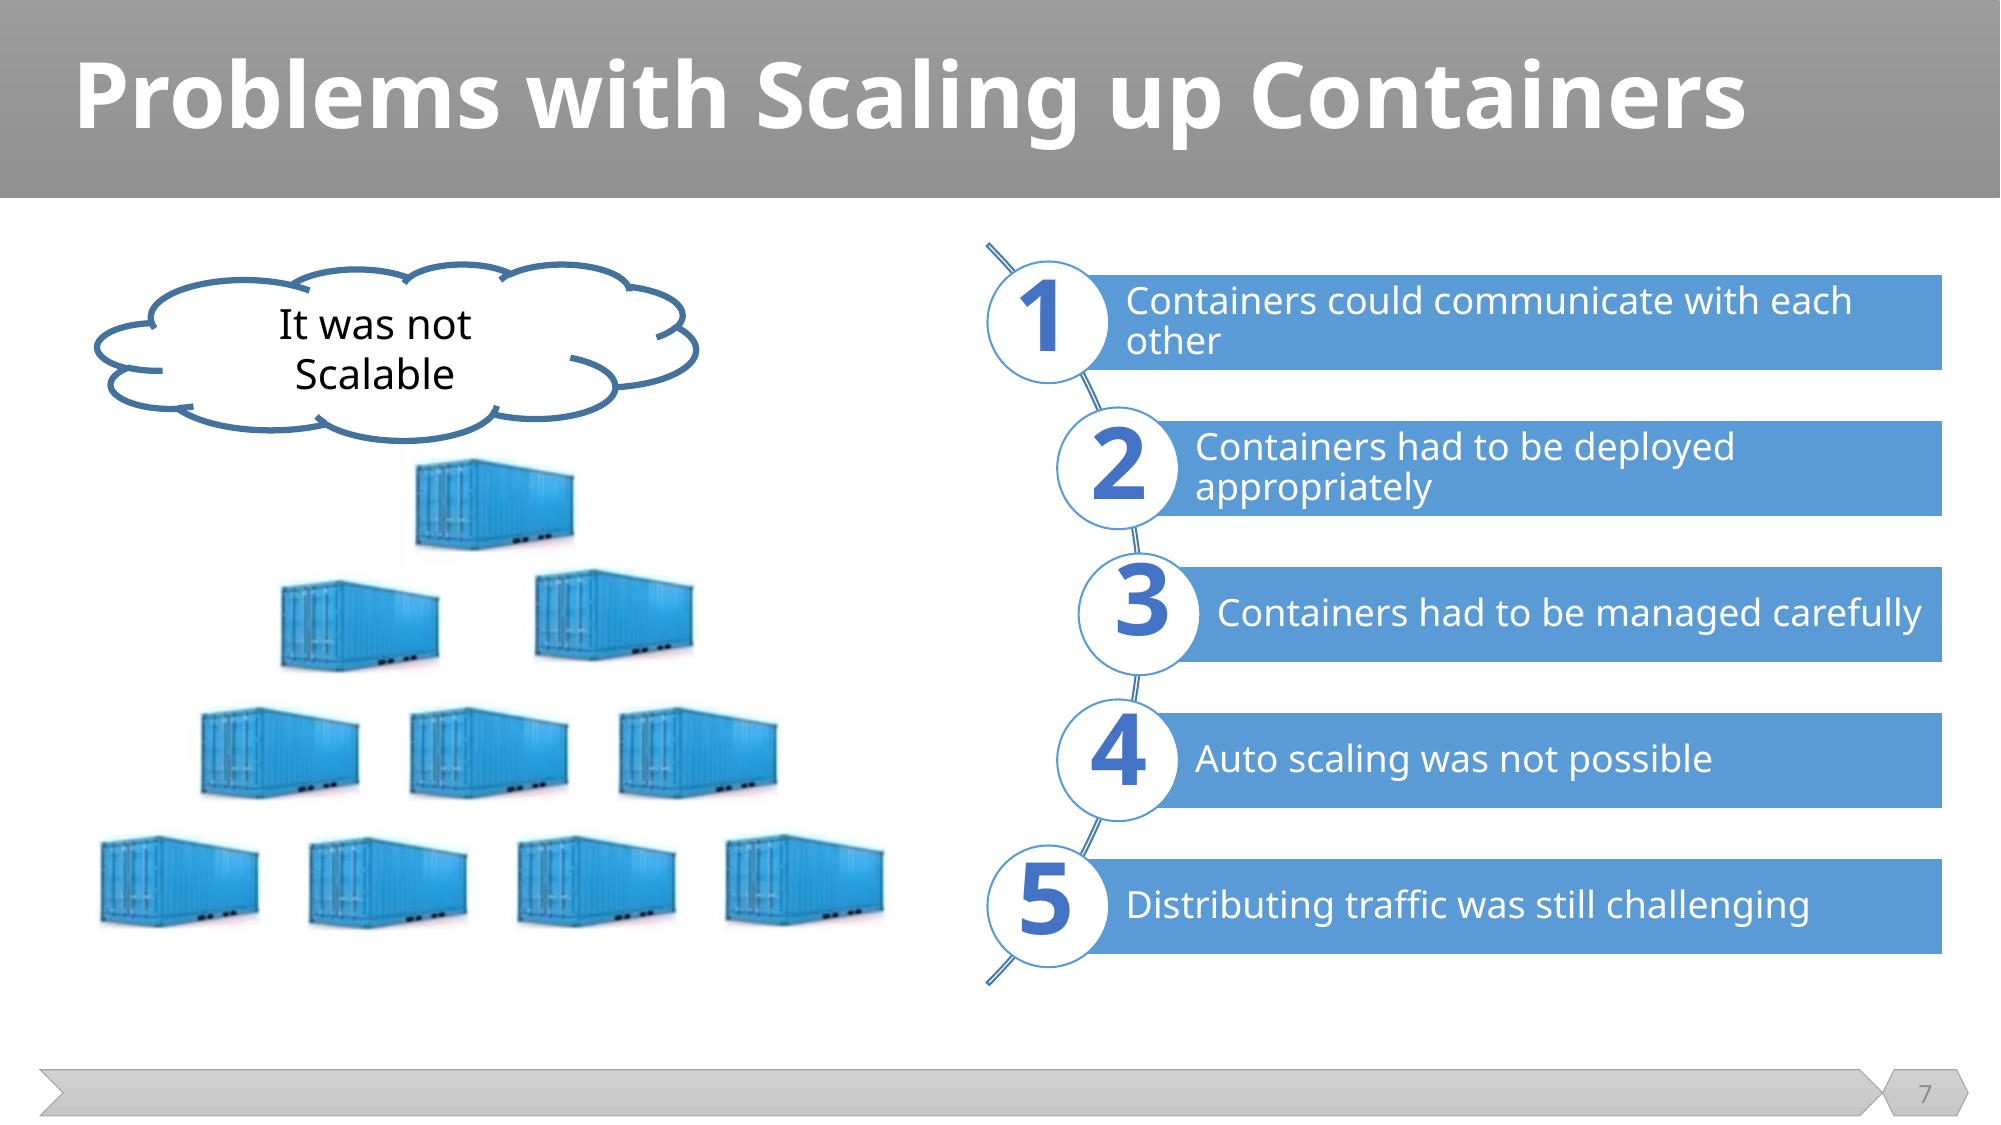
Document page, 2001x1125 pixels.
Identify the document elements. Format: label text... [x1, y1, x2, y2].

picture [87, 827, 269, 934]
picture [296, 828, 478, 936]
picture [187, 699, 369, 806]
title Problems with Scaling up Containers [56, 0, 1969, 199]
picture [268, 440, 703, 679]
slide_number 7 [1882, 1065, 1969, 1125]
picture [605, 699, 787, 806]
picture [712, 825, 894, 933]
text_box It was not Scalable [95, 263, 698, 441]
picture [396, 699, 578, 806]
picture [504, 827, 686, 934]
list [974, 224, 1955, 1004]
